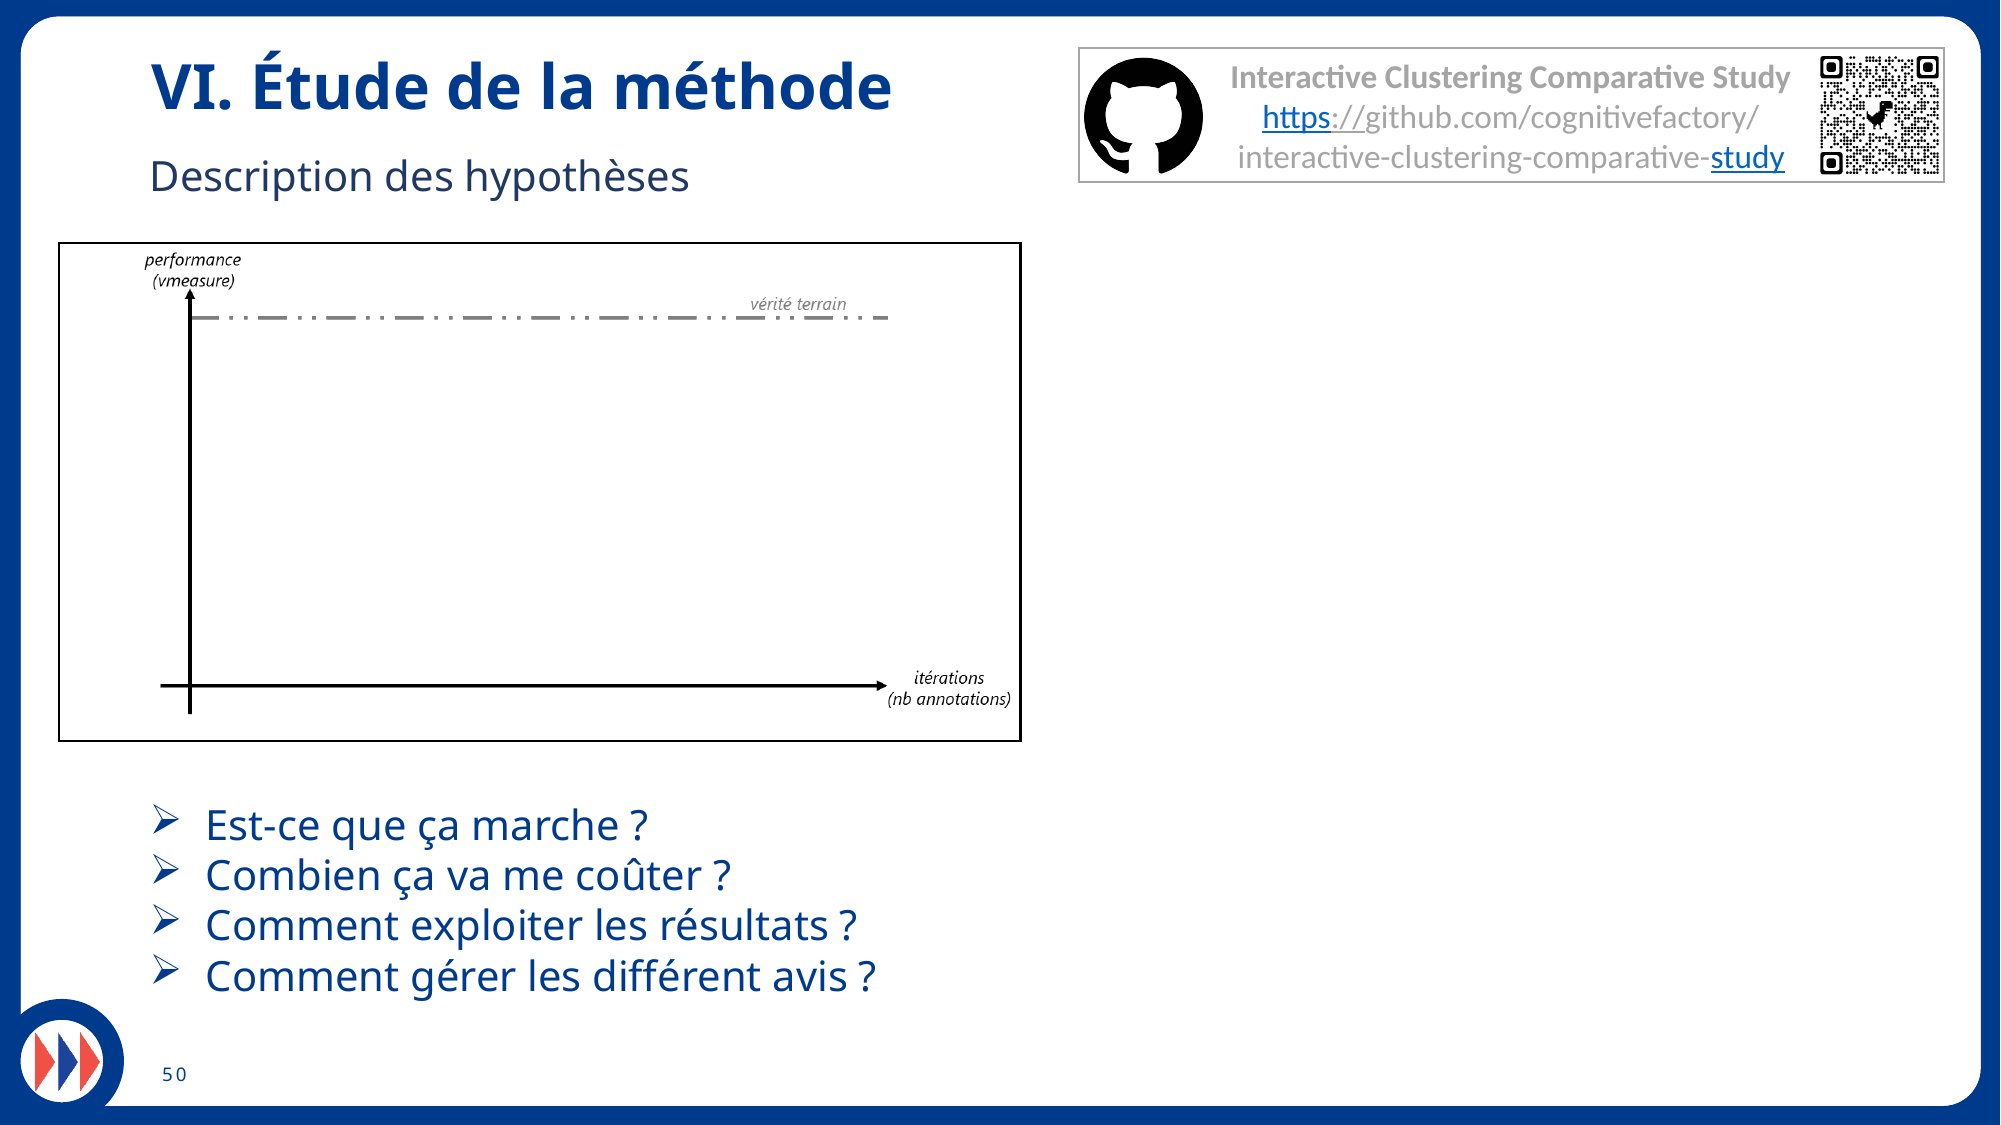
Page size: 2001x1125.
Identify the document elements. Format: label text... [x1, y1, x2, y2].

title VI. Étude de la méthode [137, 48, 1078, 135]
picture [134, 242, 1021, 719]
list Description des hypothèses [134, 142, 1945, 201]
list Est-ce que ça marche ? Combien ça va me coûter ? Comment exploiter les résultats ? Comment gérer les différent avis ? [134, 764, 1021, 1035]
picture [35, 1032, 100, 1091]
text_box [1078, 48, 1945, 182]
text_box [58, 242, 1022, 742]
slide_number 50 [147, 1056, 233, 1094]
